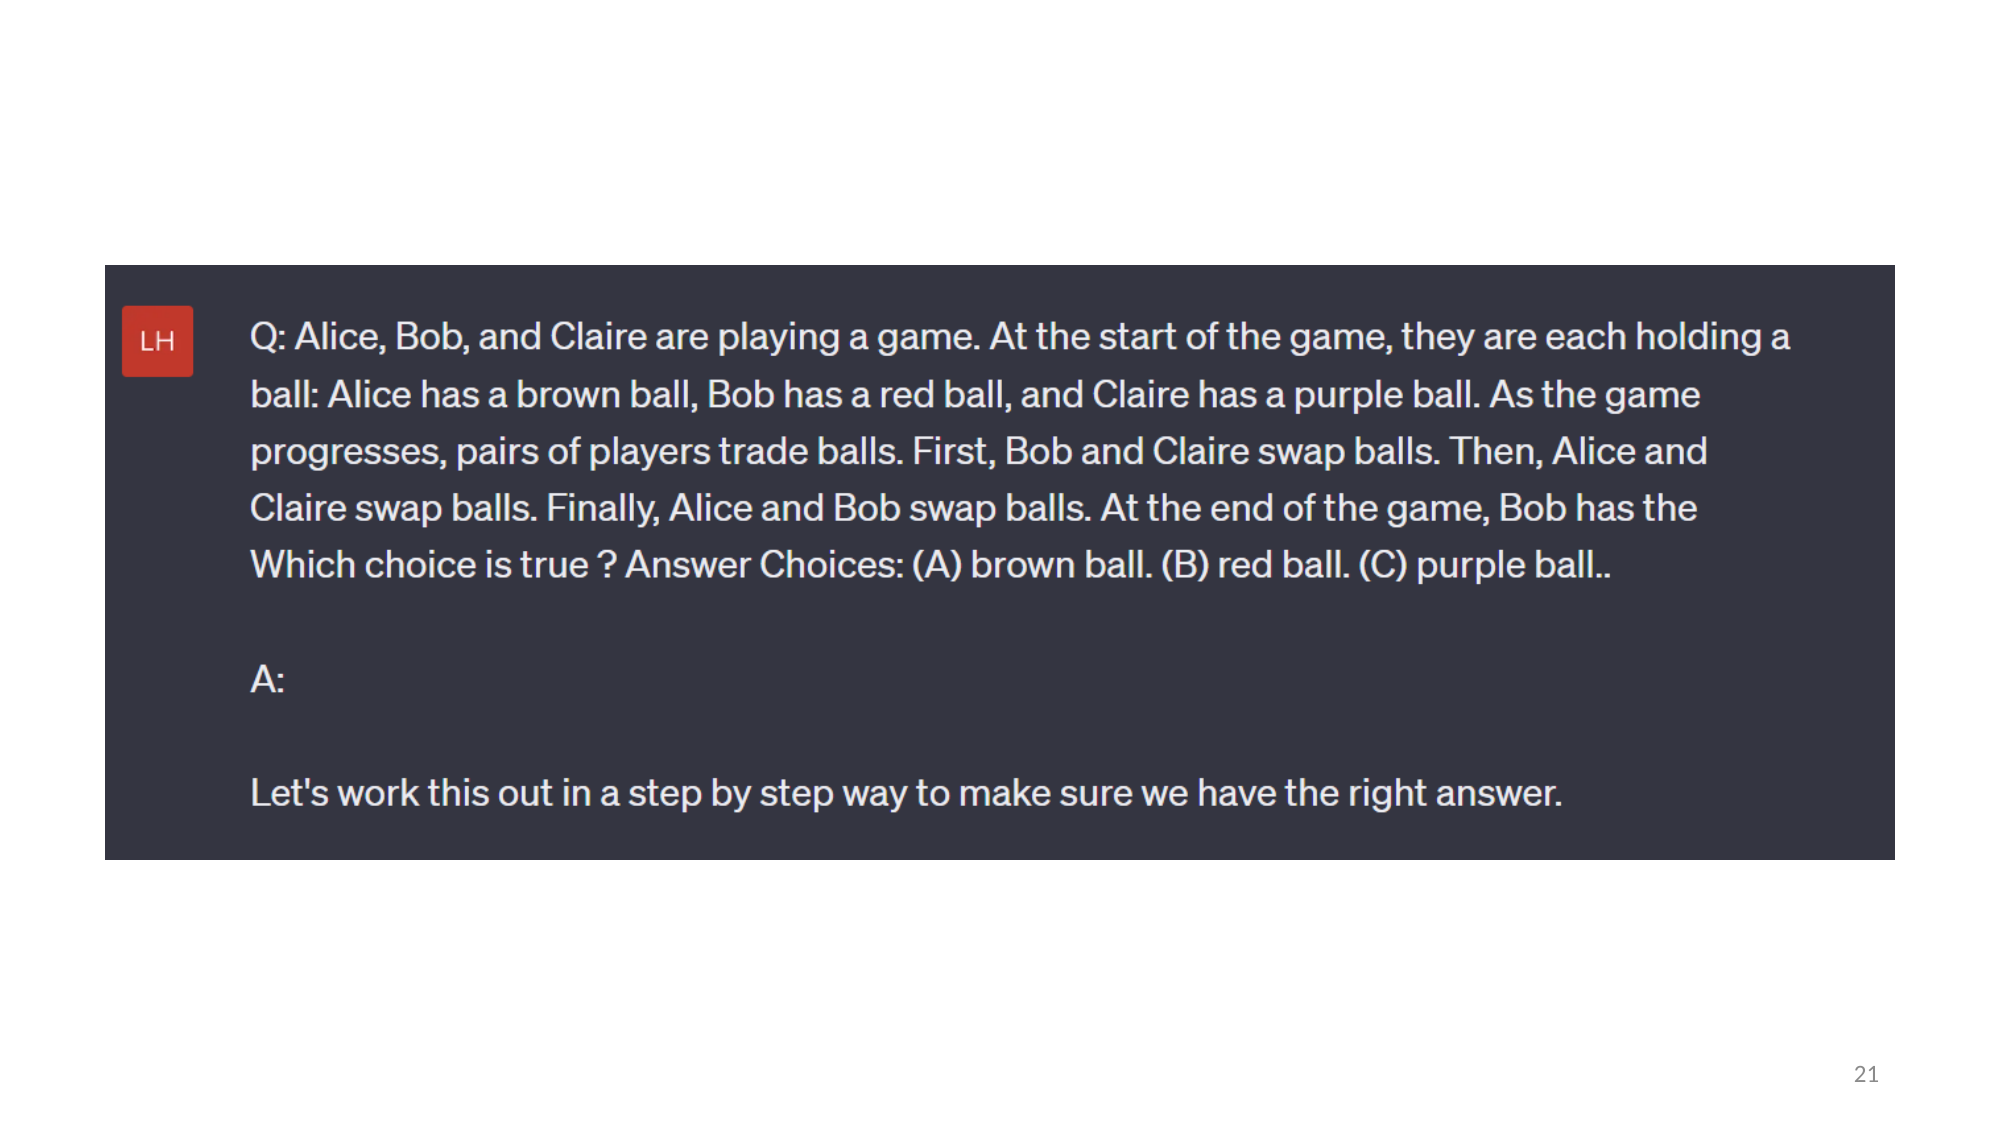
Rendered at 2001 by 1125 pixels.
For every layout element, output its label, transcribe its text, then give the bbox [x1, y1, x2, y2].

slide_number 21 [1444, 1042, 1895, 1103]
picture [105, 265, 1895, 860]
